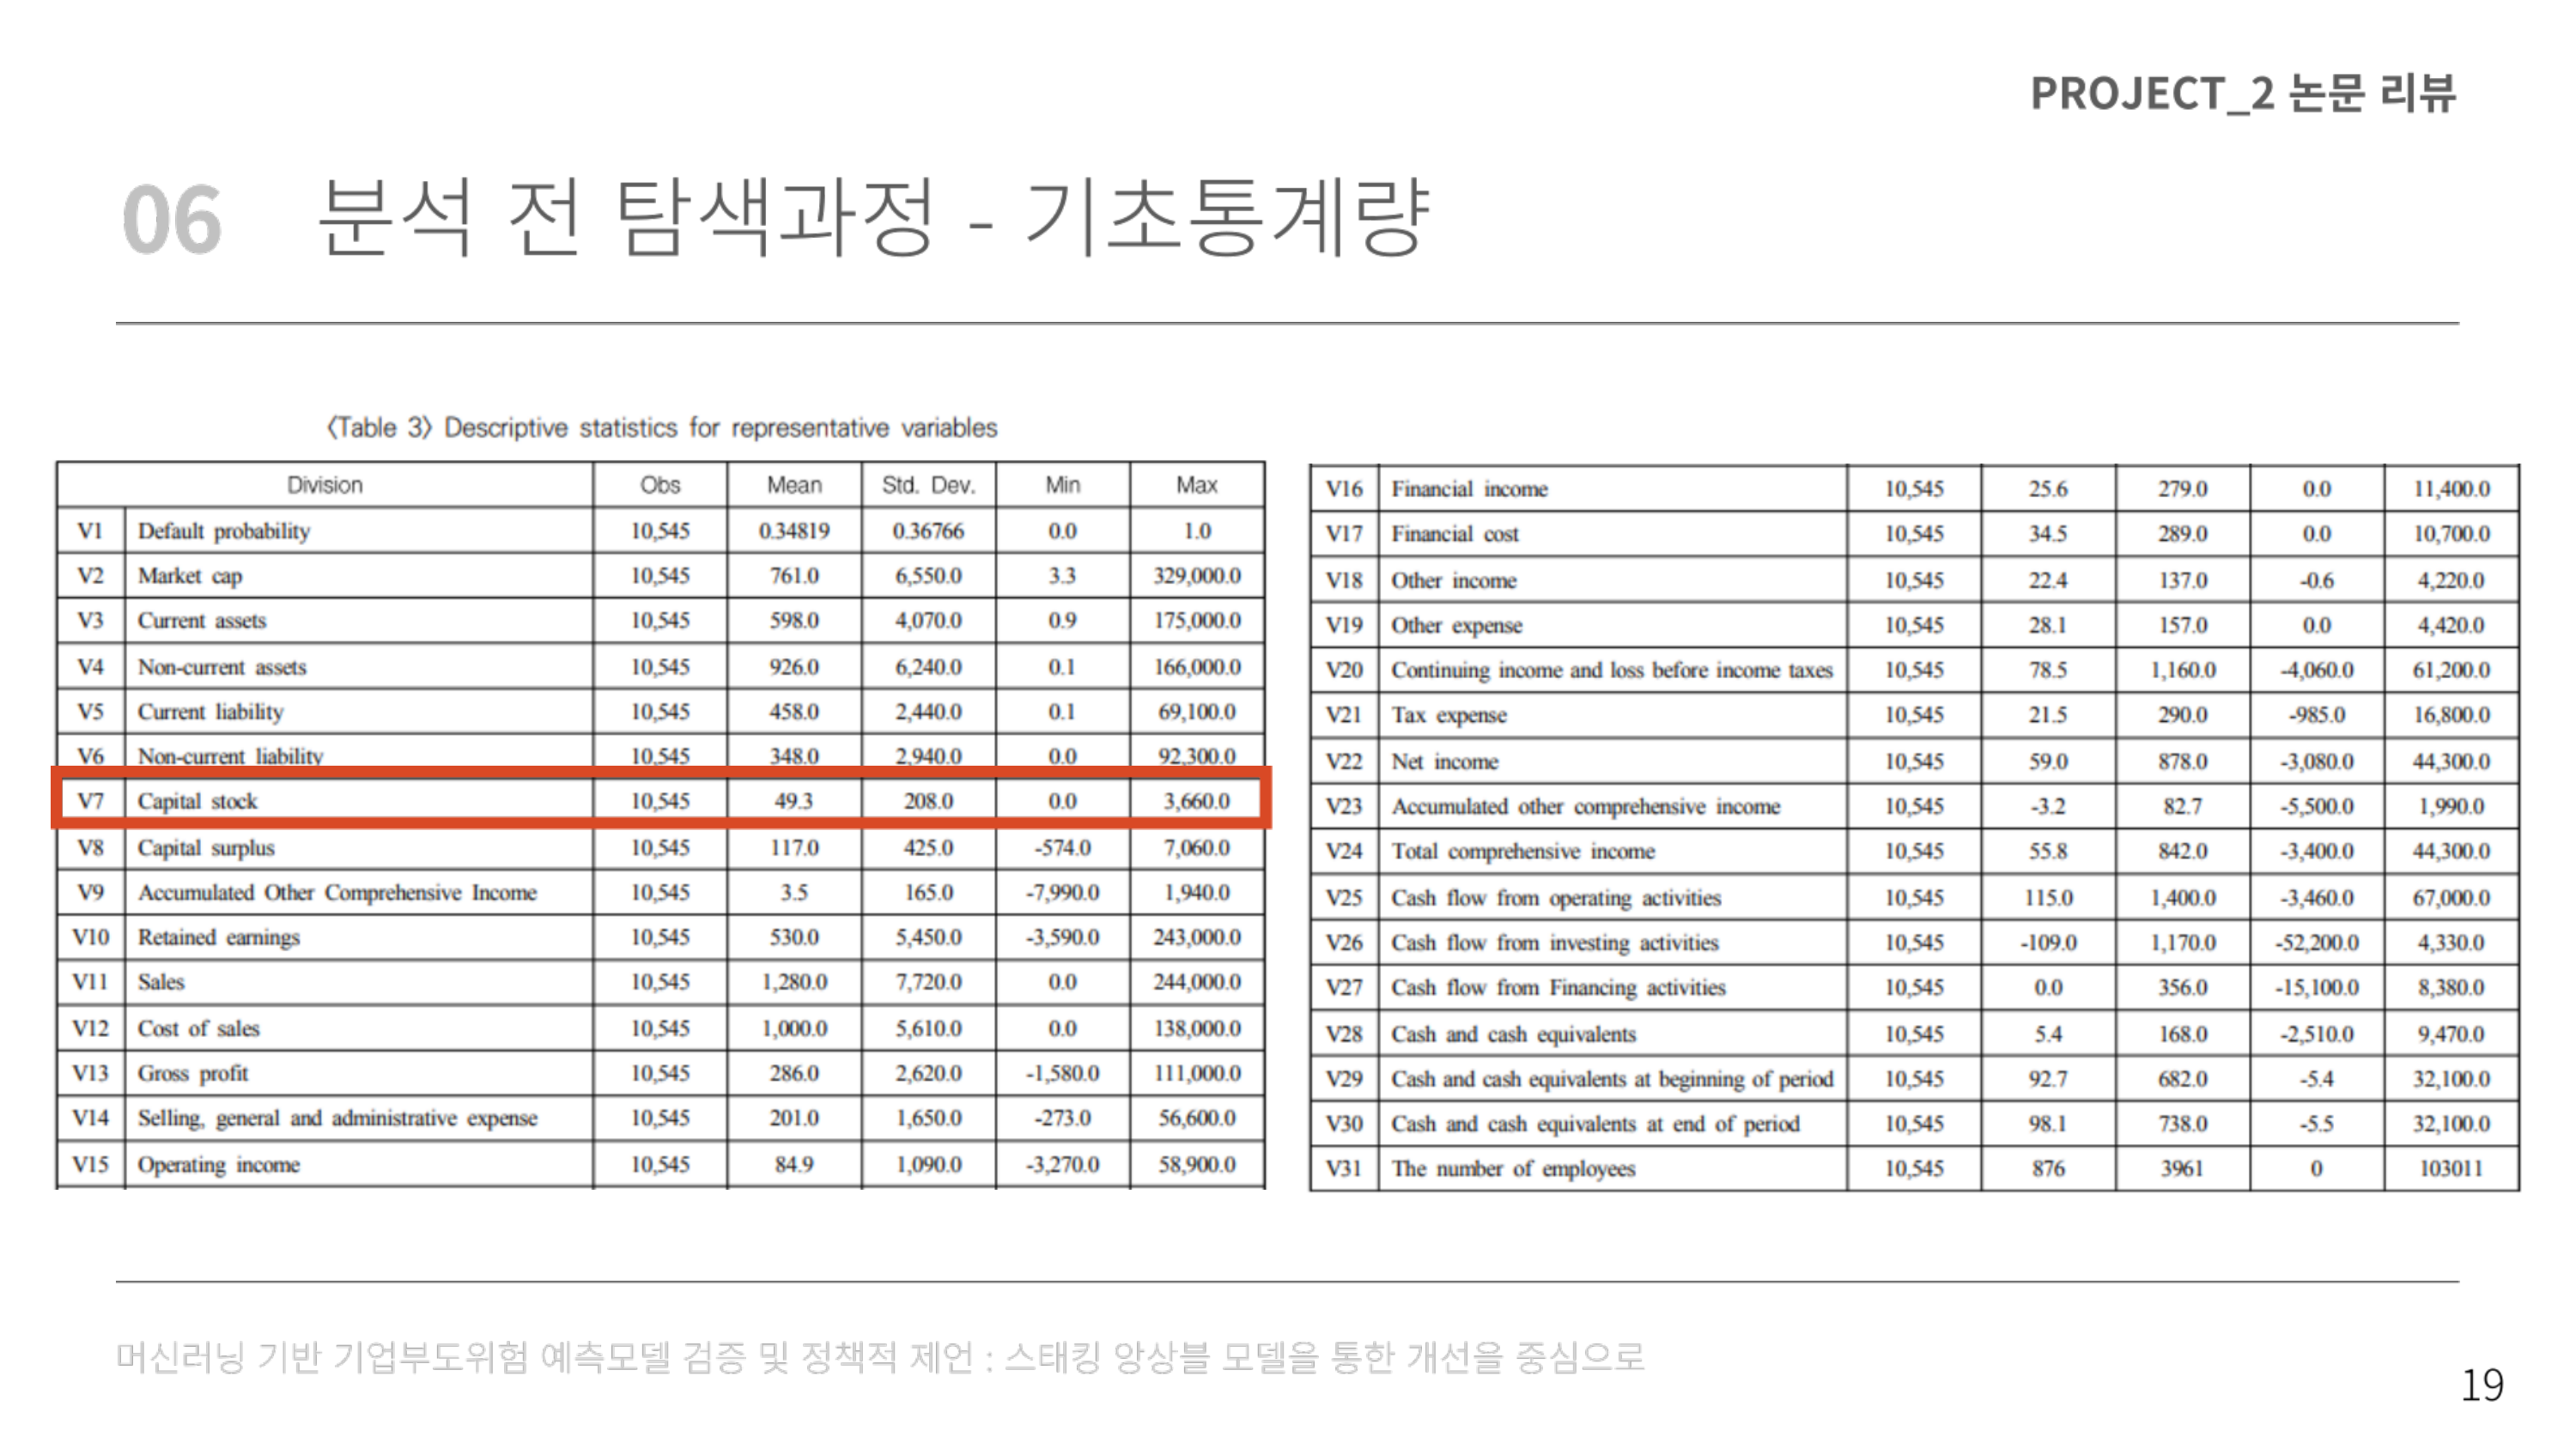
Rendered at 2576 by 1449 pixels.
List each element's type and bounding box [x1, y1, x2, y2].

text_box [1528, 322, 2460, 325]
text_box [50, 766, 1273, 830]
text_box [50, 836, 1271, 1191]
text_box [1304, 464, 2524, 1196]
picture [102, 1319, 1683, 1419]
text_box [50, 395, 1271, 766]
text_box [116, 1280, 2460, 1283]
picture [90, 46, 2576, 367]
picture [2443, 1325, 2552, 1449]
